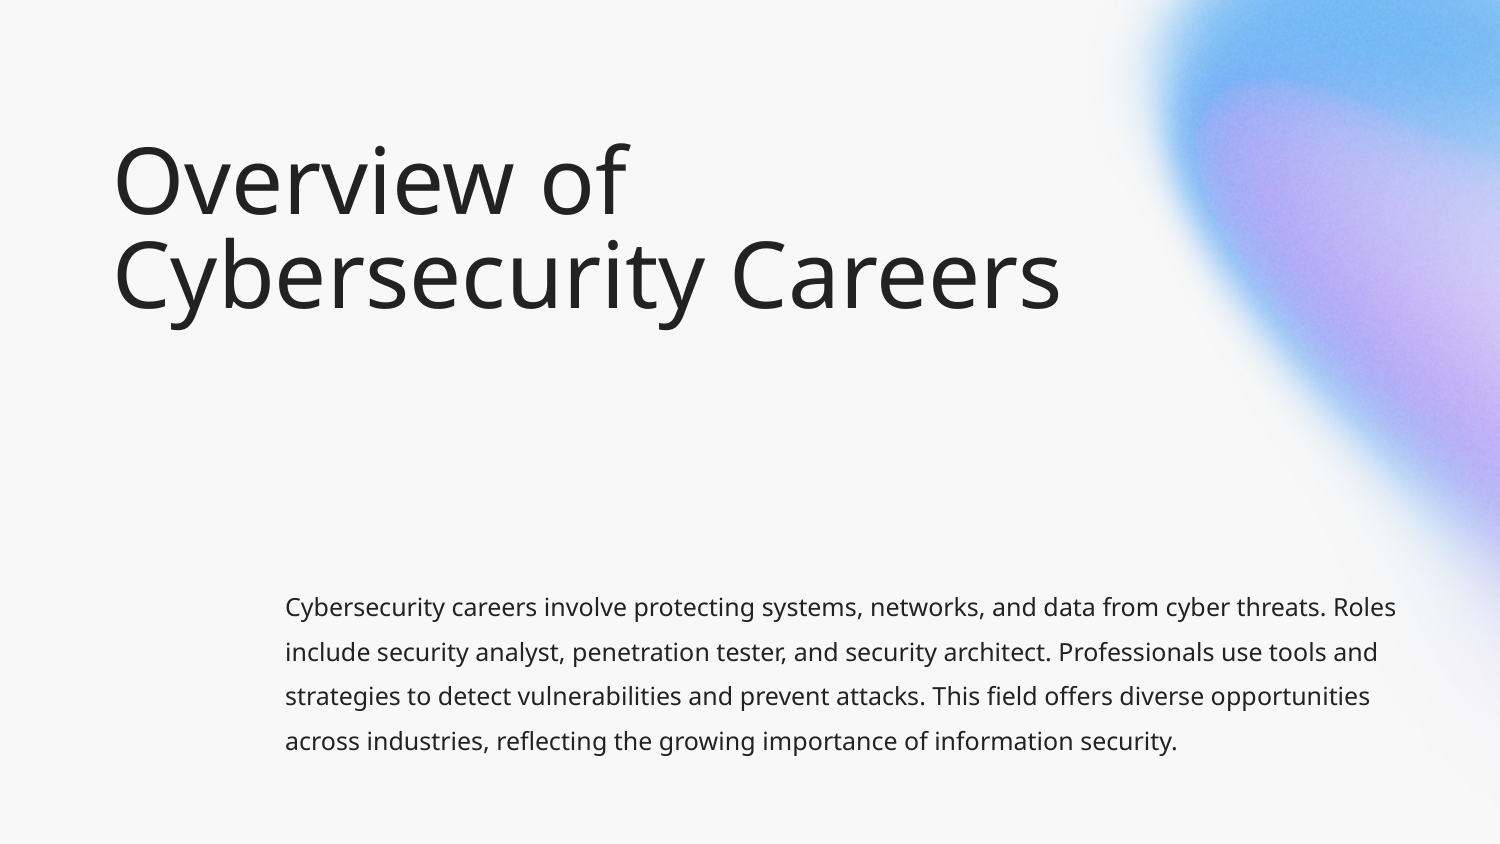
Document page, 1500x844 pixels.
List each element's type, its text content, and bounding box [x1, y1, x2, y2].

subtitle Cybersecurity careers involve protecting systems, networks, and data from cyber threats. Roles include security analyst, penetration tester, and security architect. Professionals use tools and strategies to detect vulnerabilities and prevent attacks. This field offers diverse opportunities across industries, reflecting the growing importance of information security. [232, 429, 1463, 777]
title Overview of Cybersecurity Careers [97, 123, 1096, 404]
